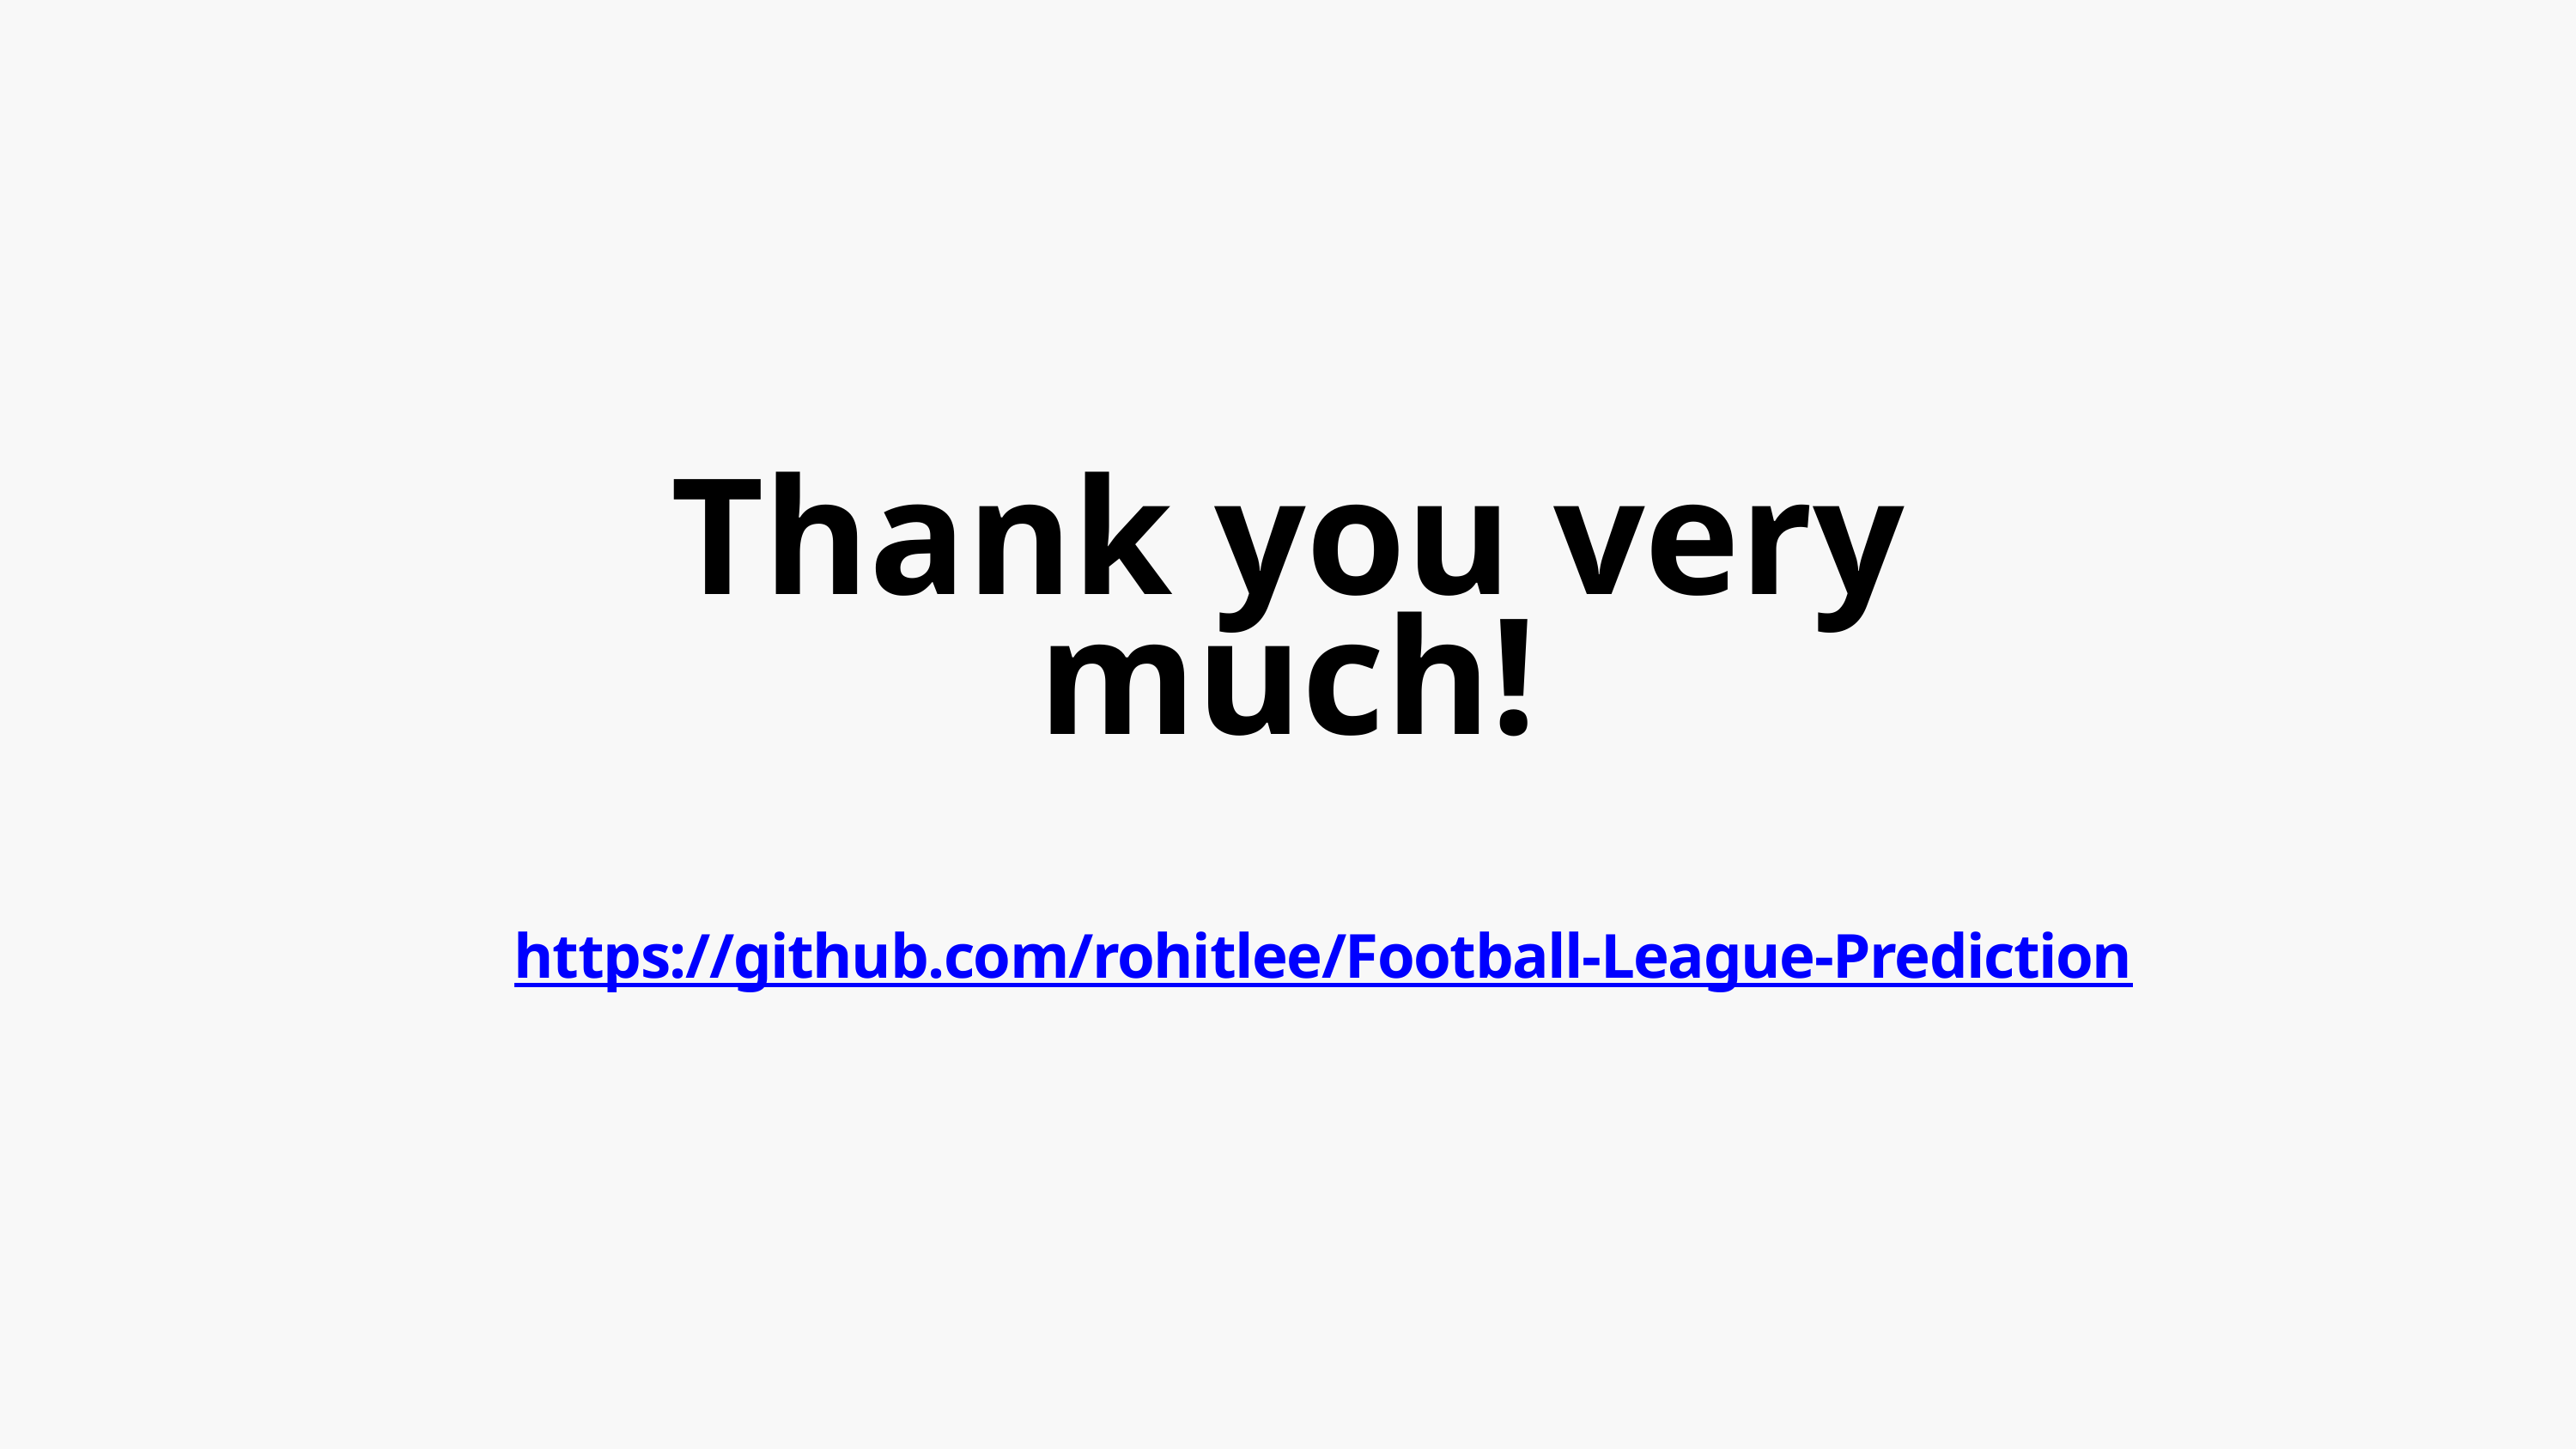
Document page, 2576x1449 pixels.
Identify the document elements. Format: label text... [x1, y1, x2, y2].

text_box Thank you very much! [519, 486, 2057, 767]
text_box https://github.com/rohitlee/Football-League-Prediction [144, 939, 2503, 1001]
